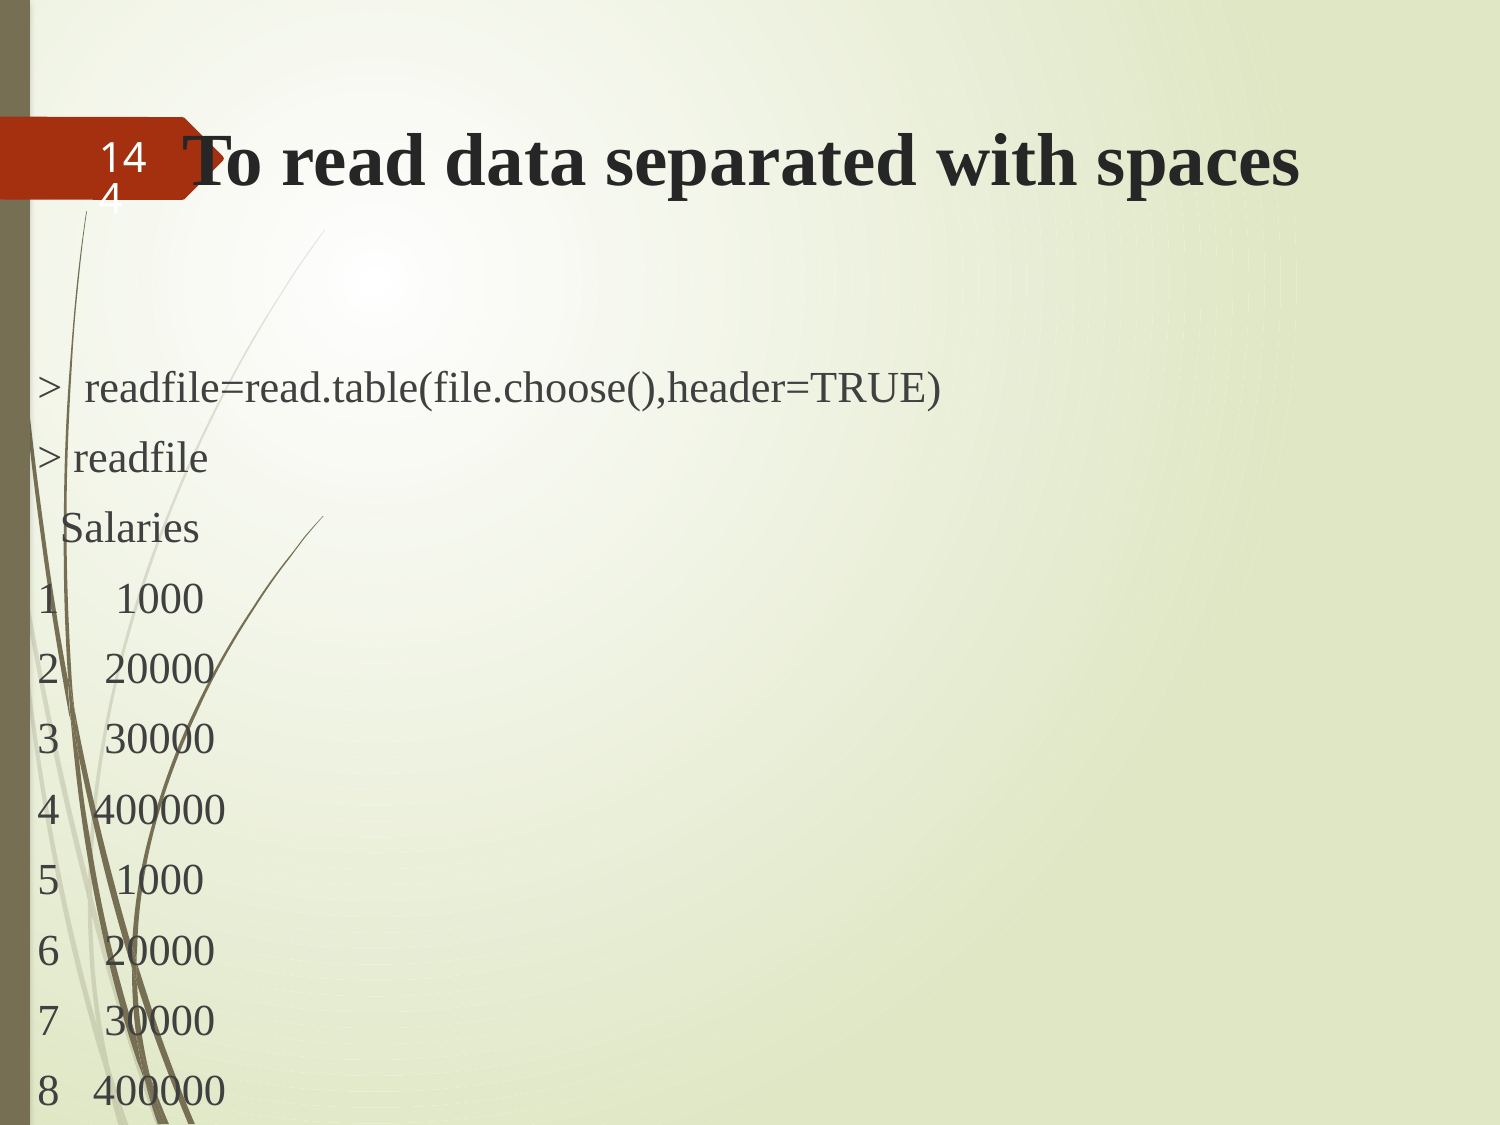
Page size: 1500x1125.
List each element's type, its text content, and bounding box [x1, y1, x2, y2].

list > readfile=read.table(file.choose(),header=TRUE) > readfile Salaries 1 1000 2 20000 3 30000 4 400000 5 1000 6 20000 7 30000 8 400000 [22, 350, 1500, 1125]
slide_number 144 [83, 129, 180, 190]
title To read data separated with spaces [83, 102, 1400, 313]
